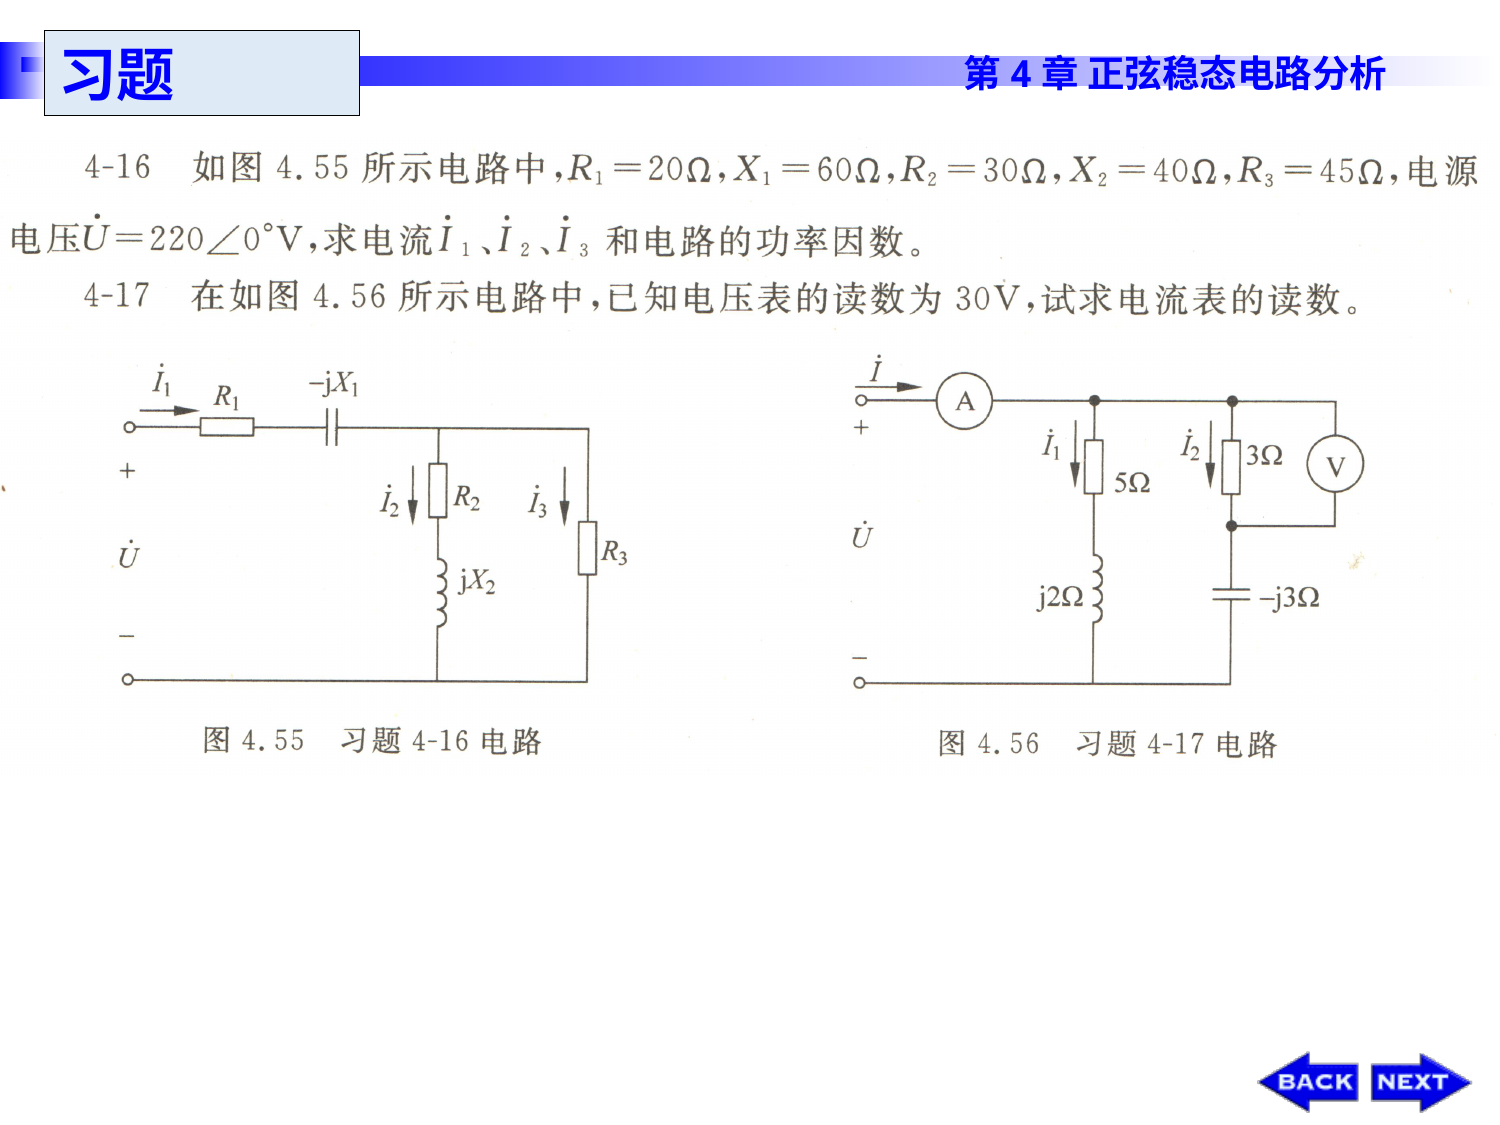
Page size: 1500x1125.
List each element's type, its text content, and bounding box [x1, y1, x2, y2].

text_box 习题 [44, 30, 360, 116]
picture [1249, 1049, 1480, 1116]
picture [0, 137, 1499, 776]
